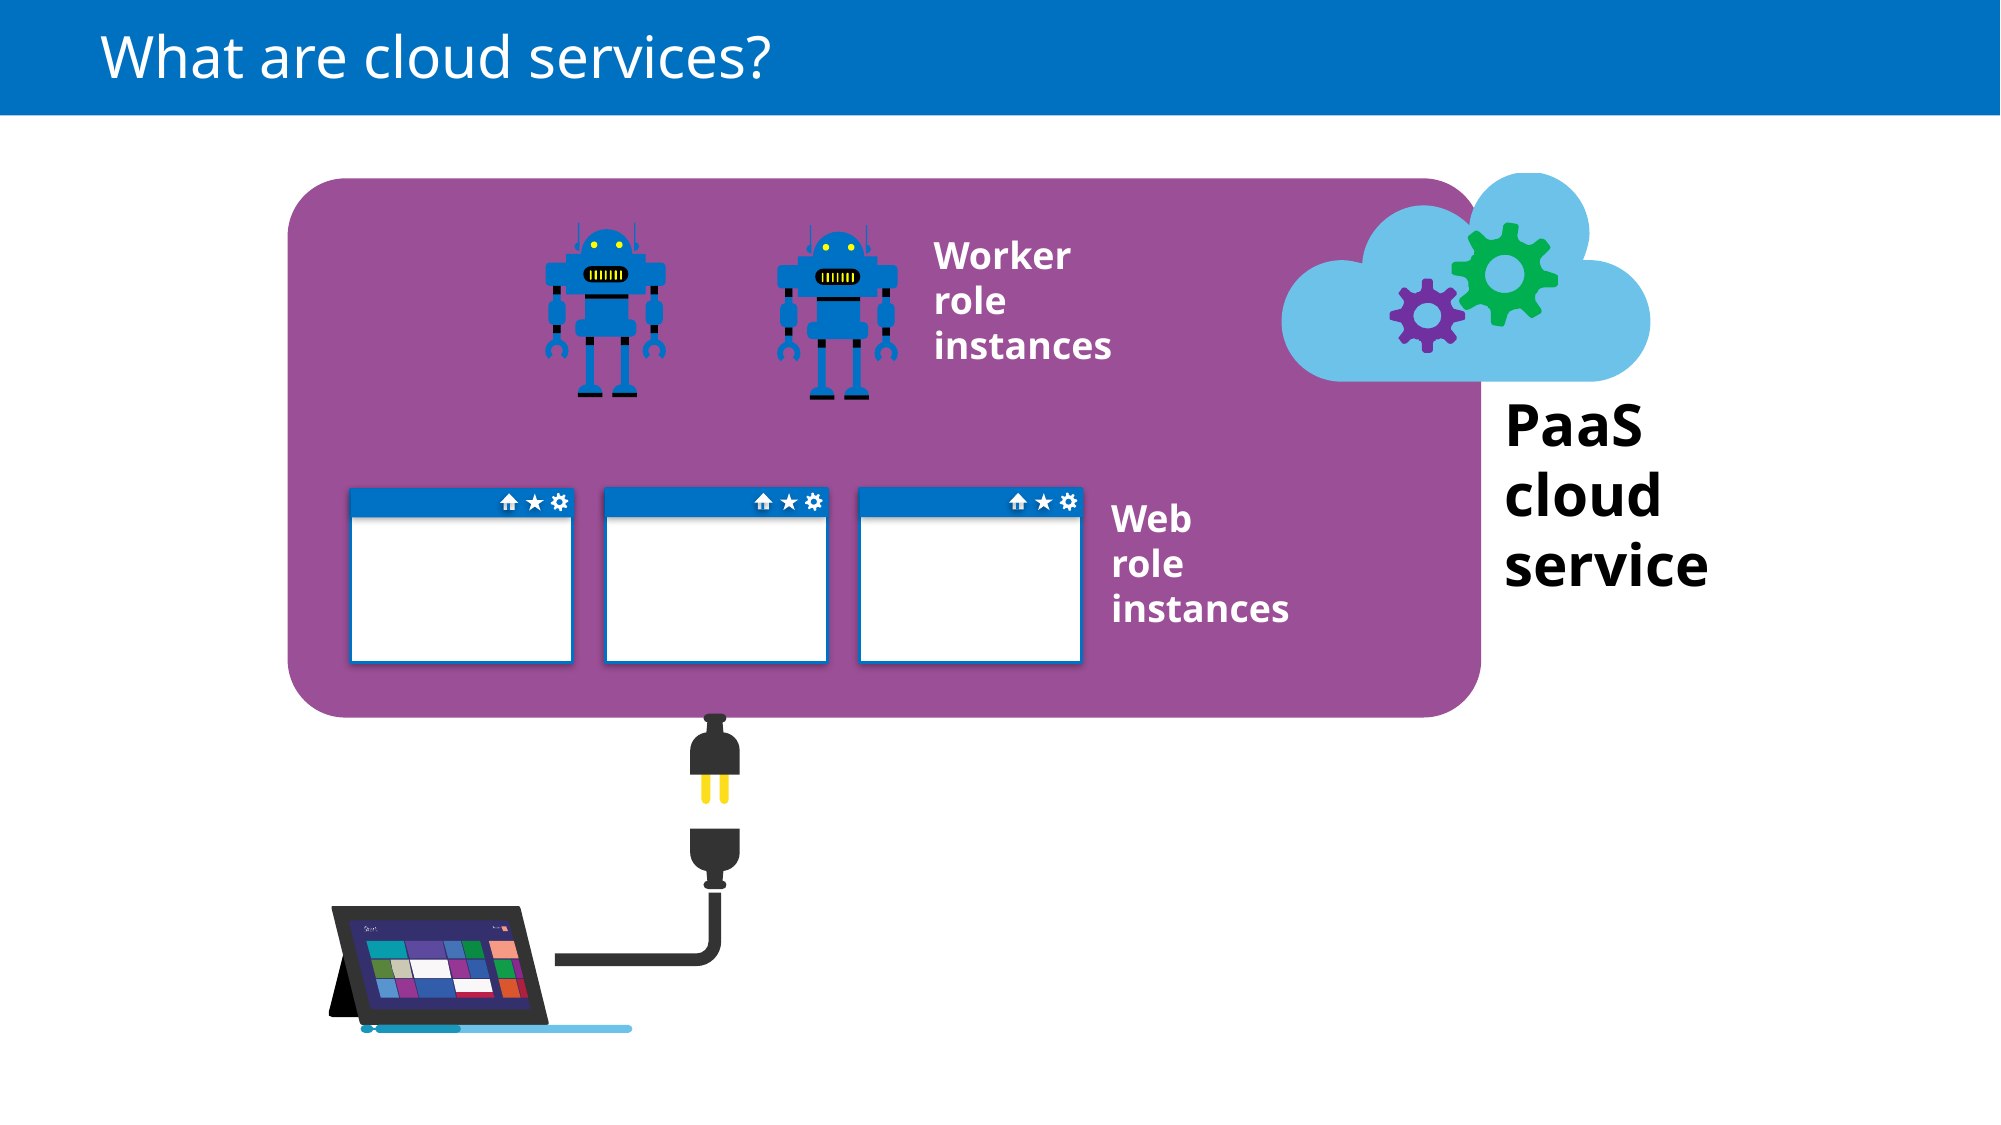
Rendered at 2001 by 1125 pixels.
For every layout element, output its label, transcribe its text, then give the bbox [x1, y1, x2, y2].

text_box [287, 173, 1719, 1033]
title What are cloud services? [100, 0, 1802, 122]
